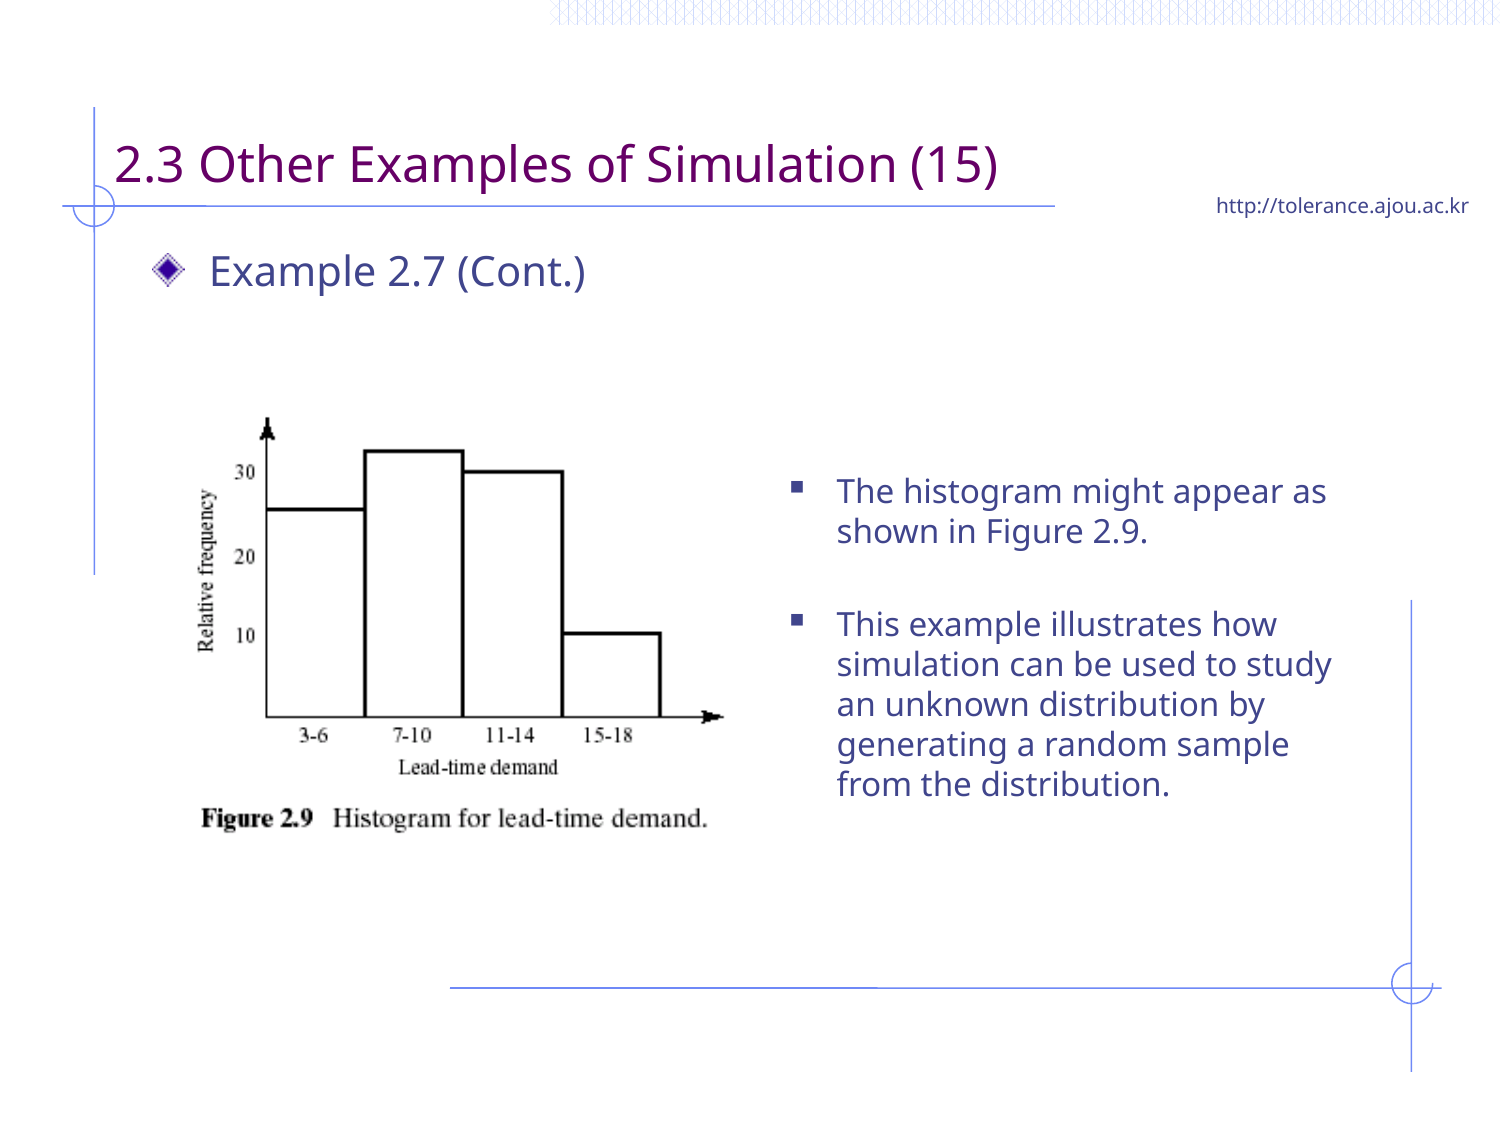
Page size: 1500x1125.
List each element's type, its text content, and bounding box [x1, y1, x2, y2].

text_box The histogram might appear as shown in Figure 2.9. This example illustrates how simulation can be used to study an unknown distribution by generating a random sample from the distribution. [699, 462, 1375, 875]
title 2.3 Other Examples of Simulation (15) [99, 99, 1163, 201]
picture [187, 399, 728, 836]
picture [152, 253, 185, 287]
list Example 2.7 (Cont.) [137, 237, 1413, 988]
